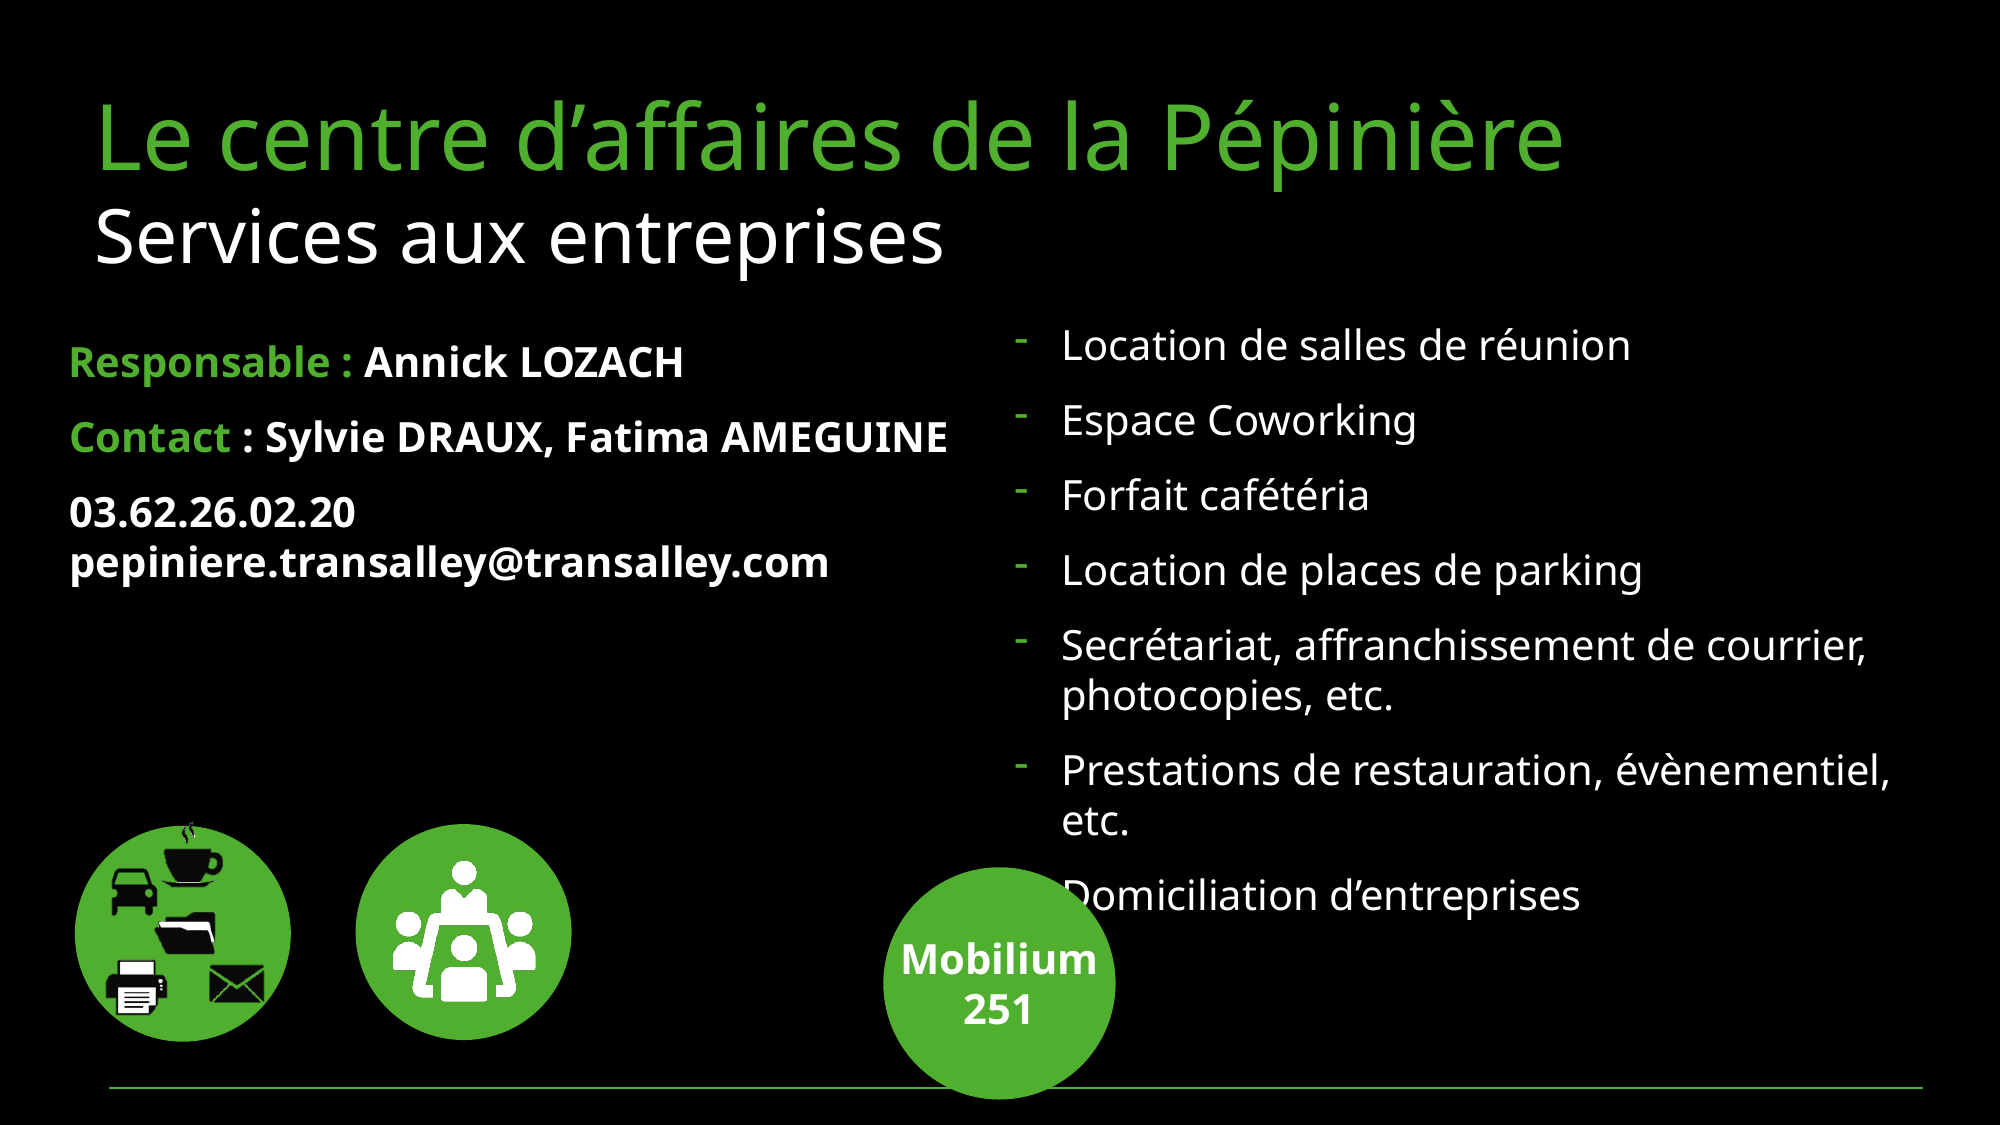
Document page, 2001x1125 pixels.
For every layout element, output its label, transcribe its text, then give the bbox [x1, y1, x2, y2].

text_box Le centre d’affaires de la Pépinière Services aux entreprises [79, 71, 2000, 286]
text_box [53, 328, 1019, 596]
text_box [871, 871, 1128, 1096]
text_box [79, 813, 568, 1038]
text_box Location de salles de réunion Espace Coworking Forfait cafétéria Location de places de parking Secrétariat, affranchissement de courrier, photocopies, etc. Prestations de restauration, évènementiel, etc. Domiciliation d’entreprises [999, 311, 1974, 977]
